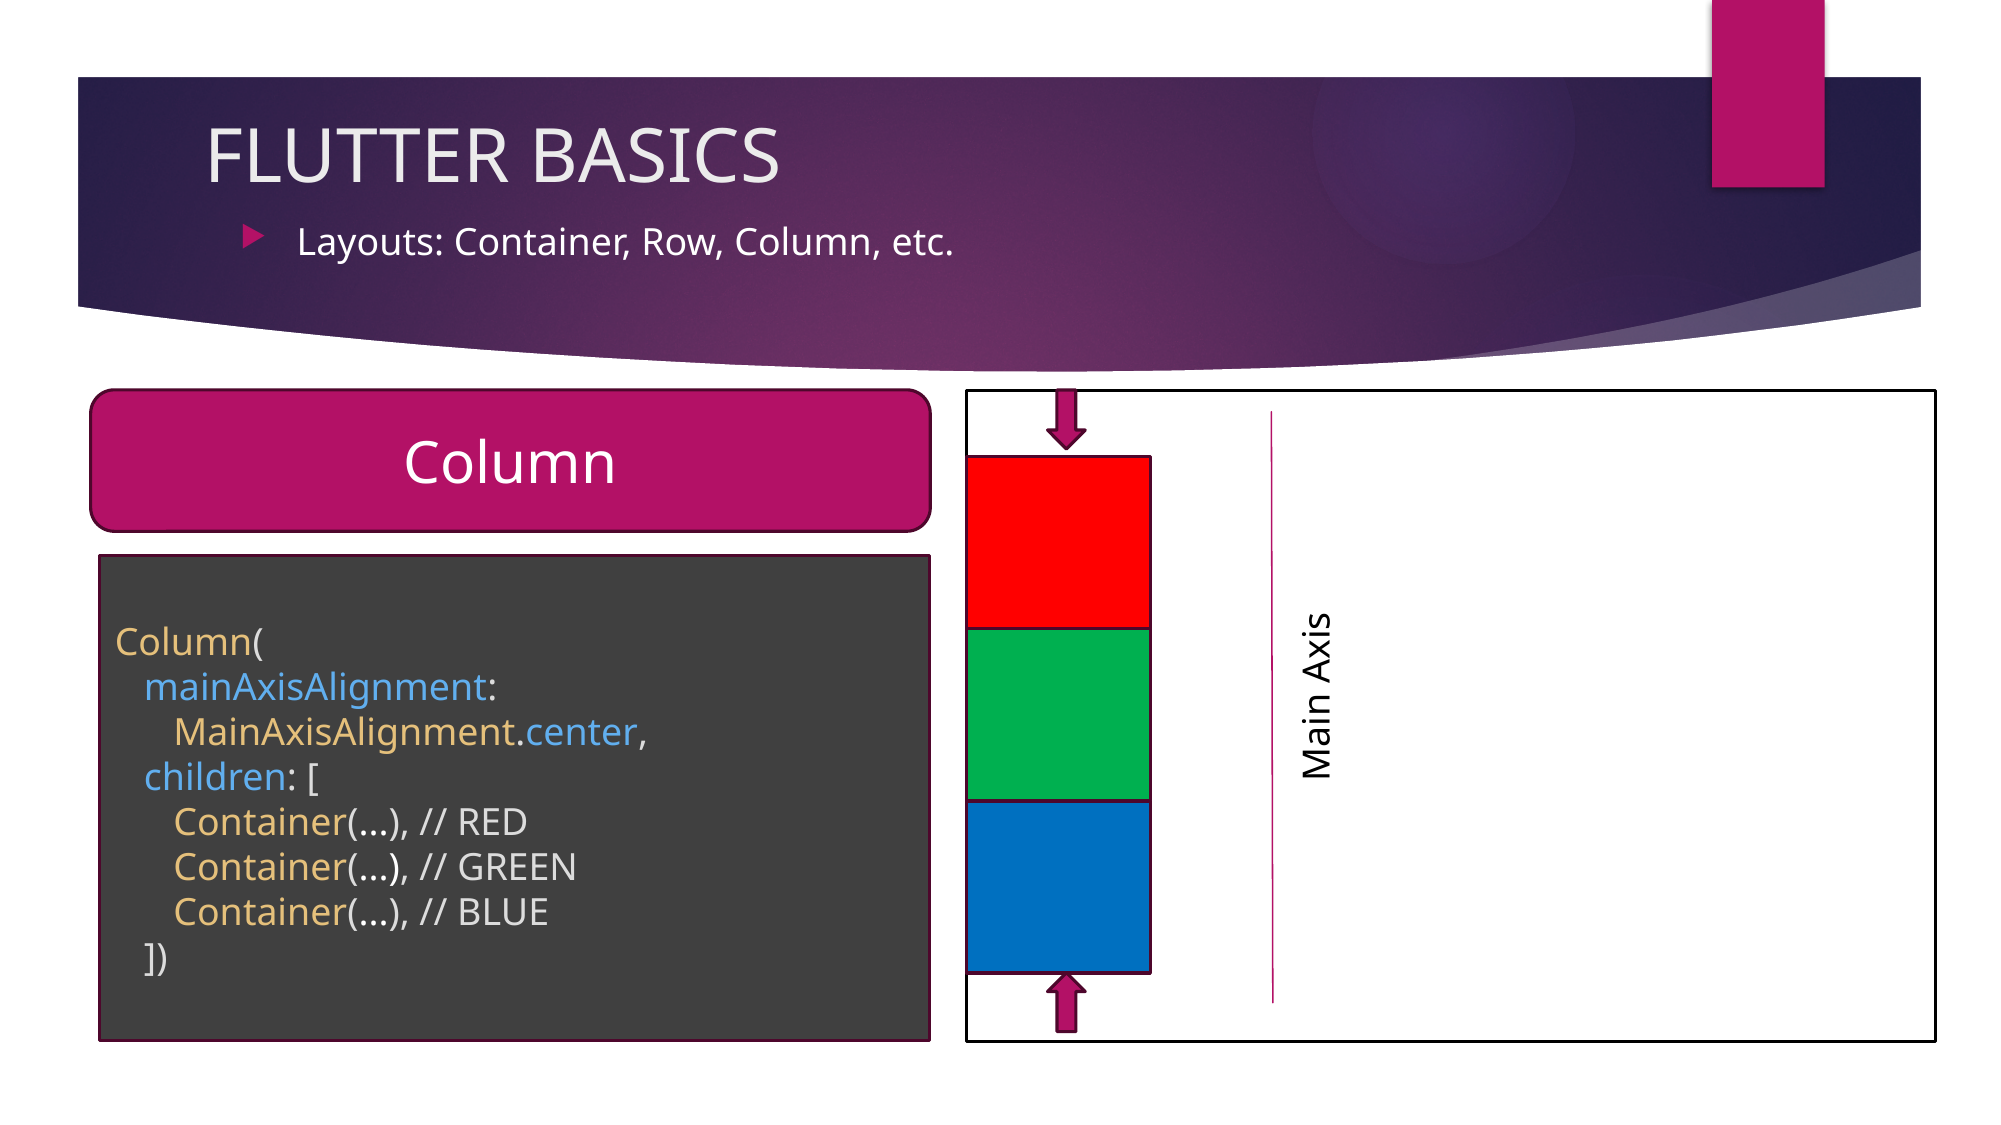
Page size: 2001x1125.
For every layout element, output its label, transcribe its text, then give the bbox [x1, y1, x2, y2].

title FLUTTER BASICS [189, 94, 1627, 211]
text_box [965, 389, 1937, 1043]
text_box Layouts: Container, Row, Column, etc. [225, 210, 1674, 352]
text_box Main Axis [1284, 499, 1345, 797]
text_box Column [89, 388, 932, 533]
text_box Column( mainAxisAlignment: MainAxisAlignment.center, children: [ Container(...), // RED Container(...), // GREEN Container(...), // BLUE ]) [98, 554, 931, 1042]
text_box [1046, 971, 1087, 1034]
text_box [965, 799, 1152, 975]
text_box [965, 627, 1152, 799]
text_box [1046, 388, 1087, 451]
text_box [965, 455, 1152, 627]
